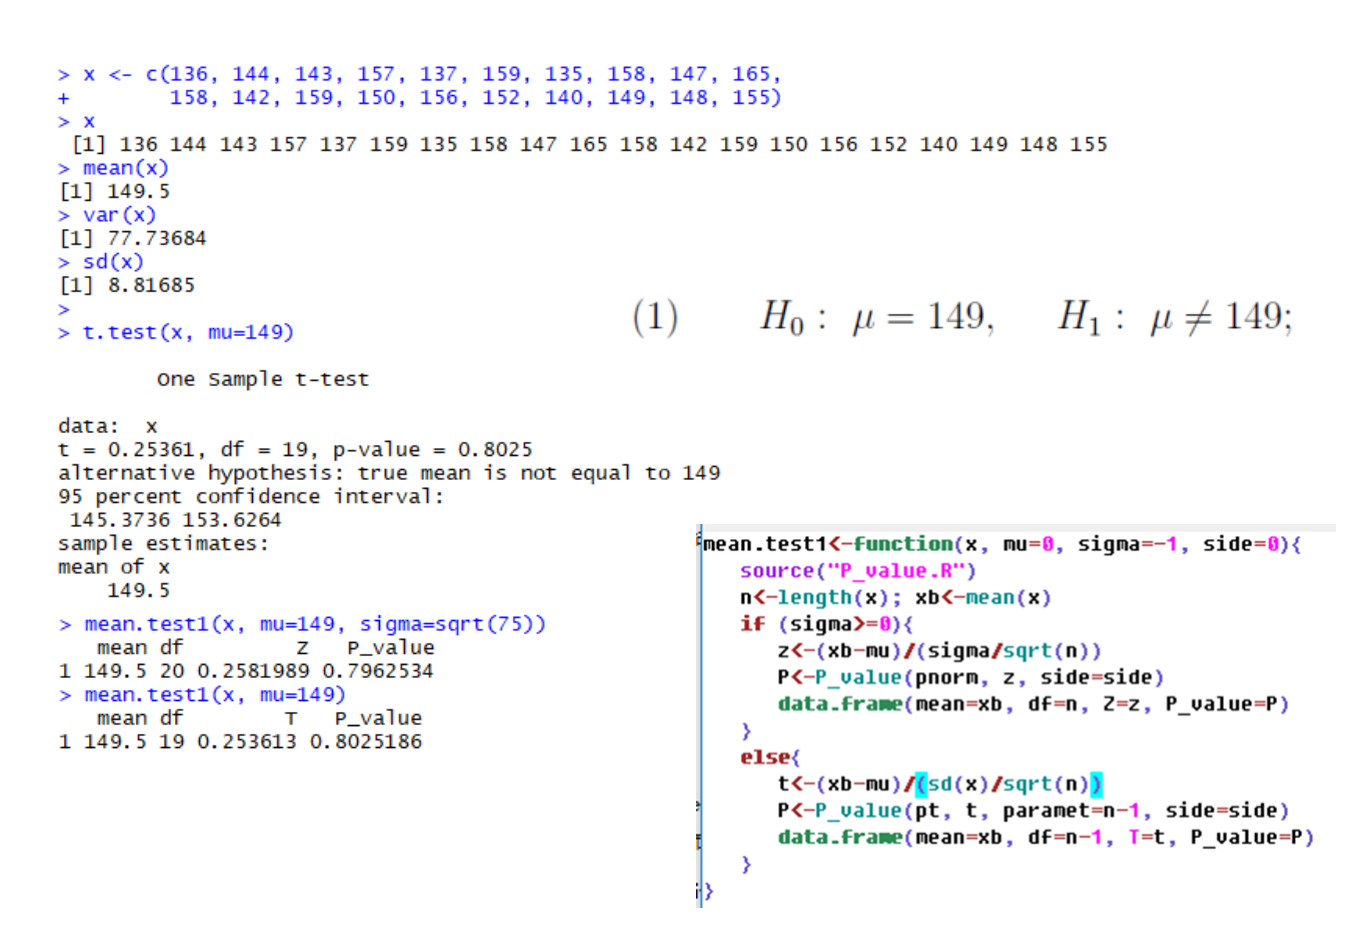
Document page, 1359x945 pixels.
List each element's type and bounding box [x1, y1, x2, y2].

picture [52, 59, 1336, 908]
